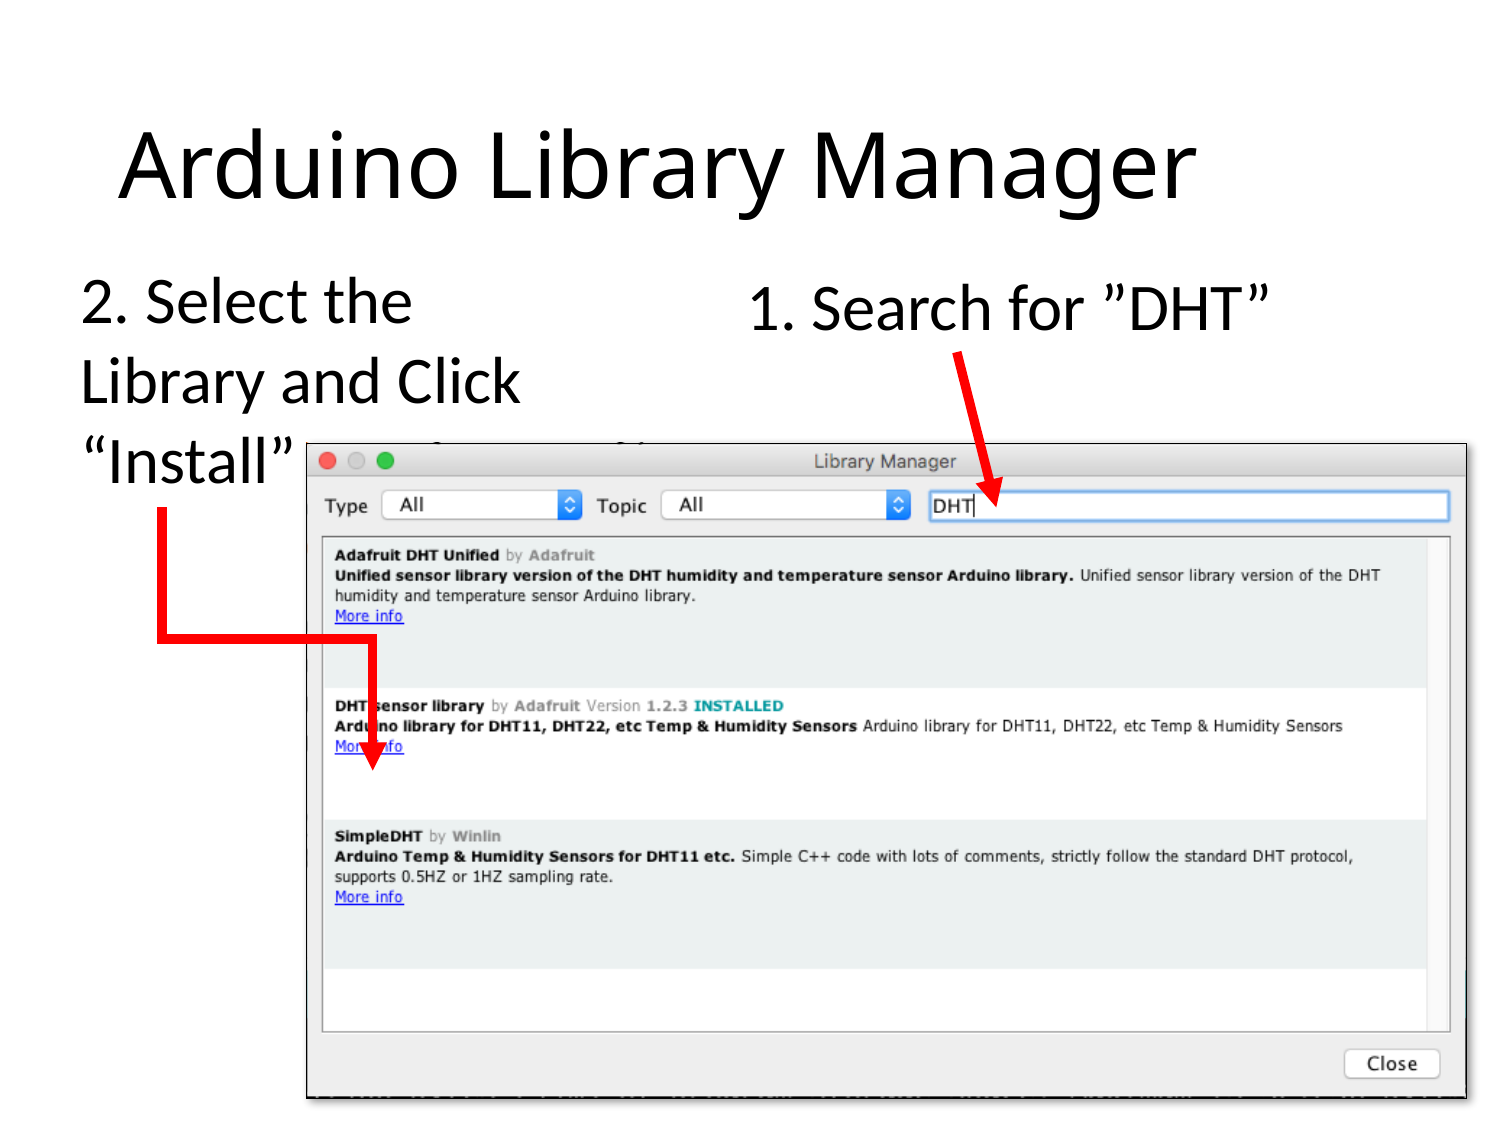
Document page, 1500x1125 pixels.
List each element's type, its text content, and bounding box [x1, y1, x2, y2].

text_box 1. Search for ”DHT” [731, 256, 1289, 351]
text_box 2. Select the Library and Click “Install” [65, 249, 548, 505]
title Arduino Library Manager [103, 59, 1397, 278]
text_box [135, 533, 399, 745]
picture [306, 442, 1467, 1098]
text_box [956, 351, 997, 508]
